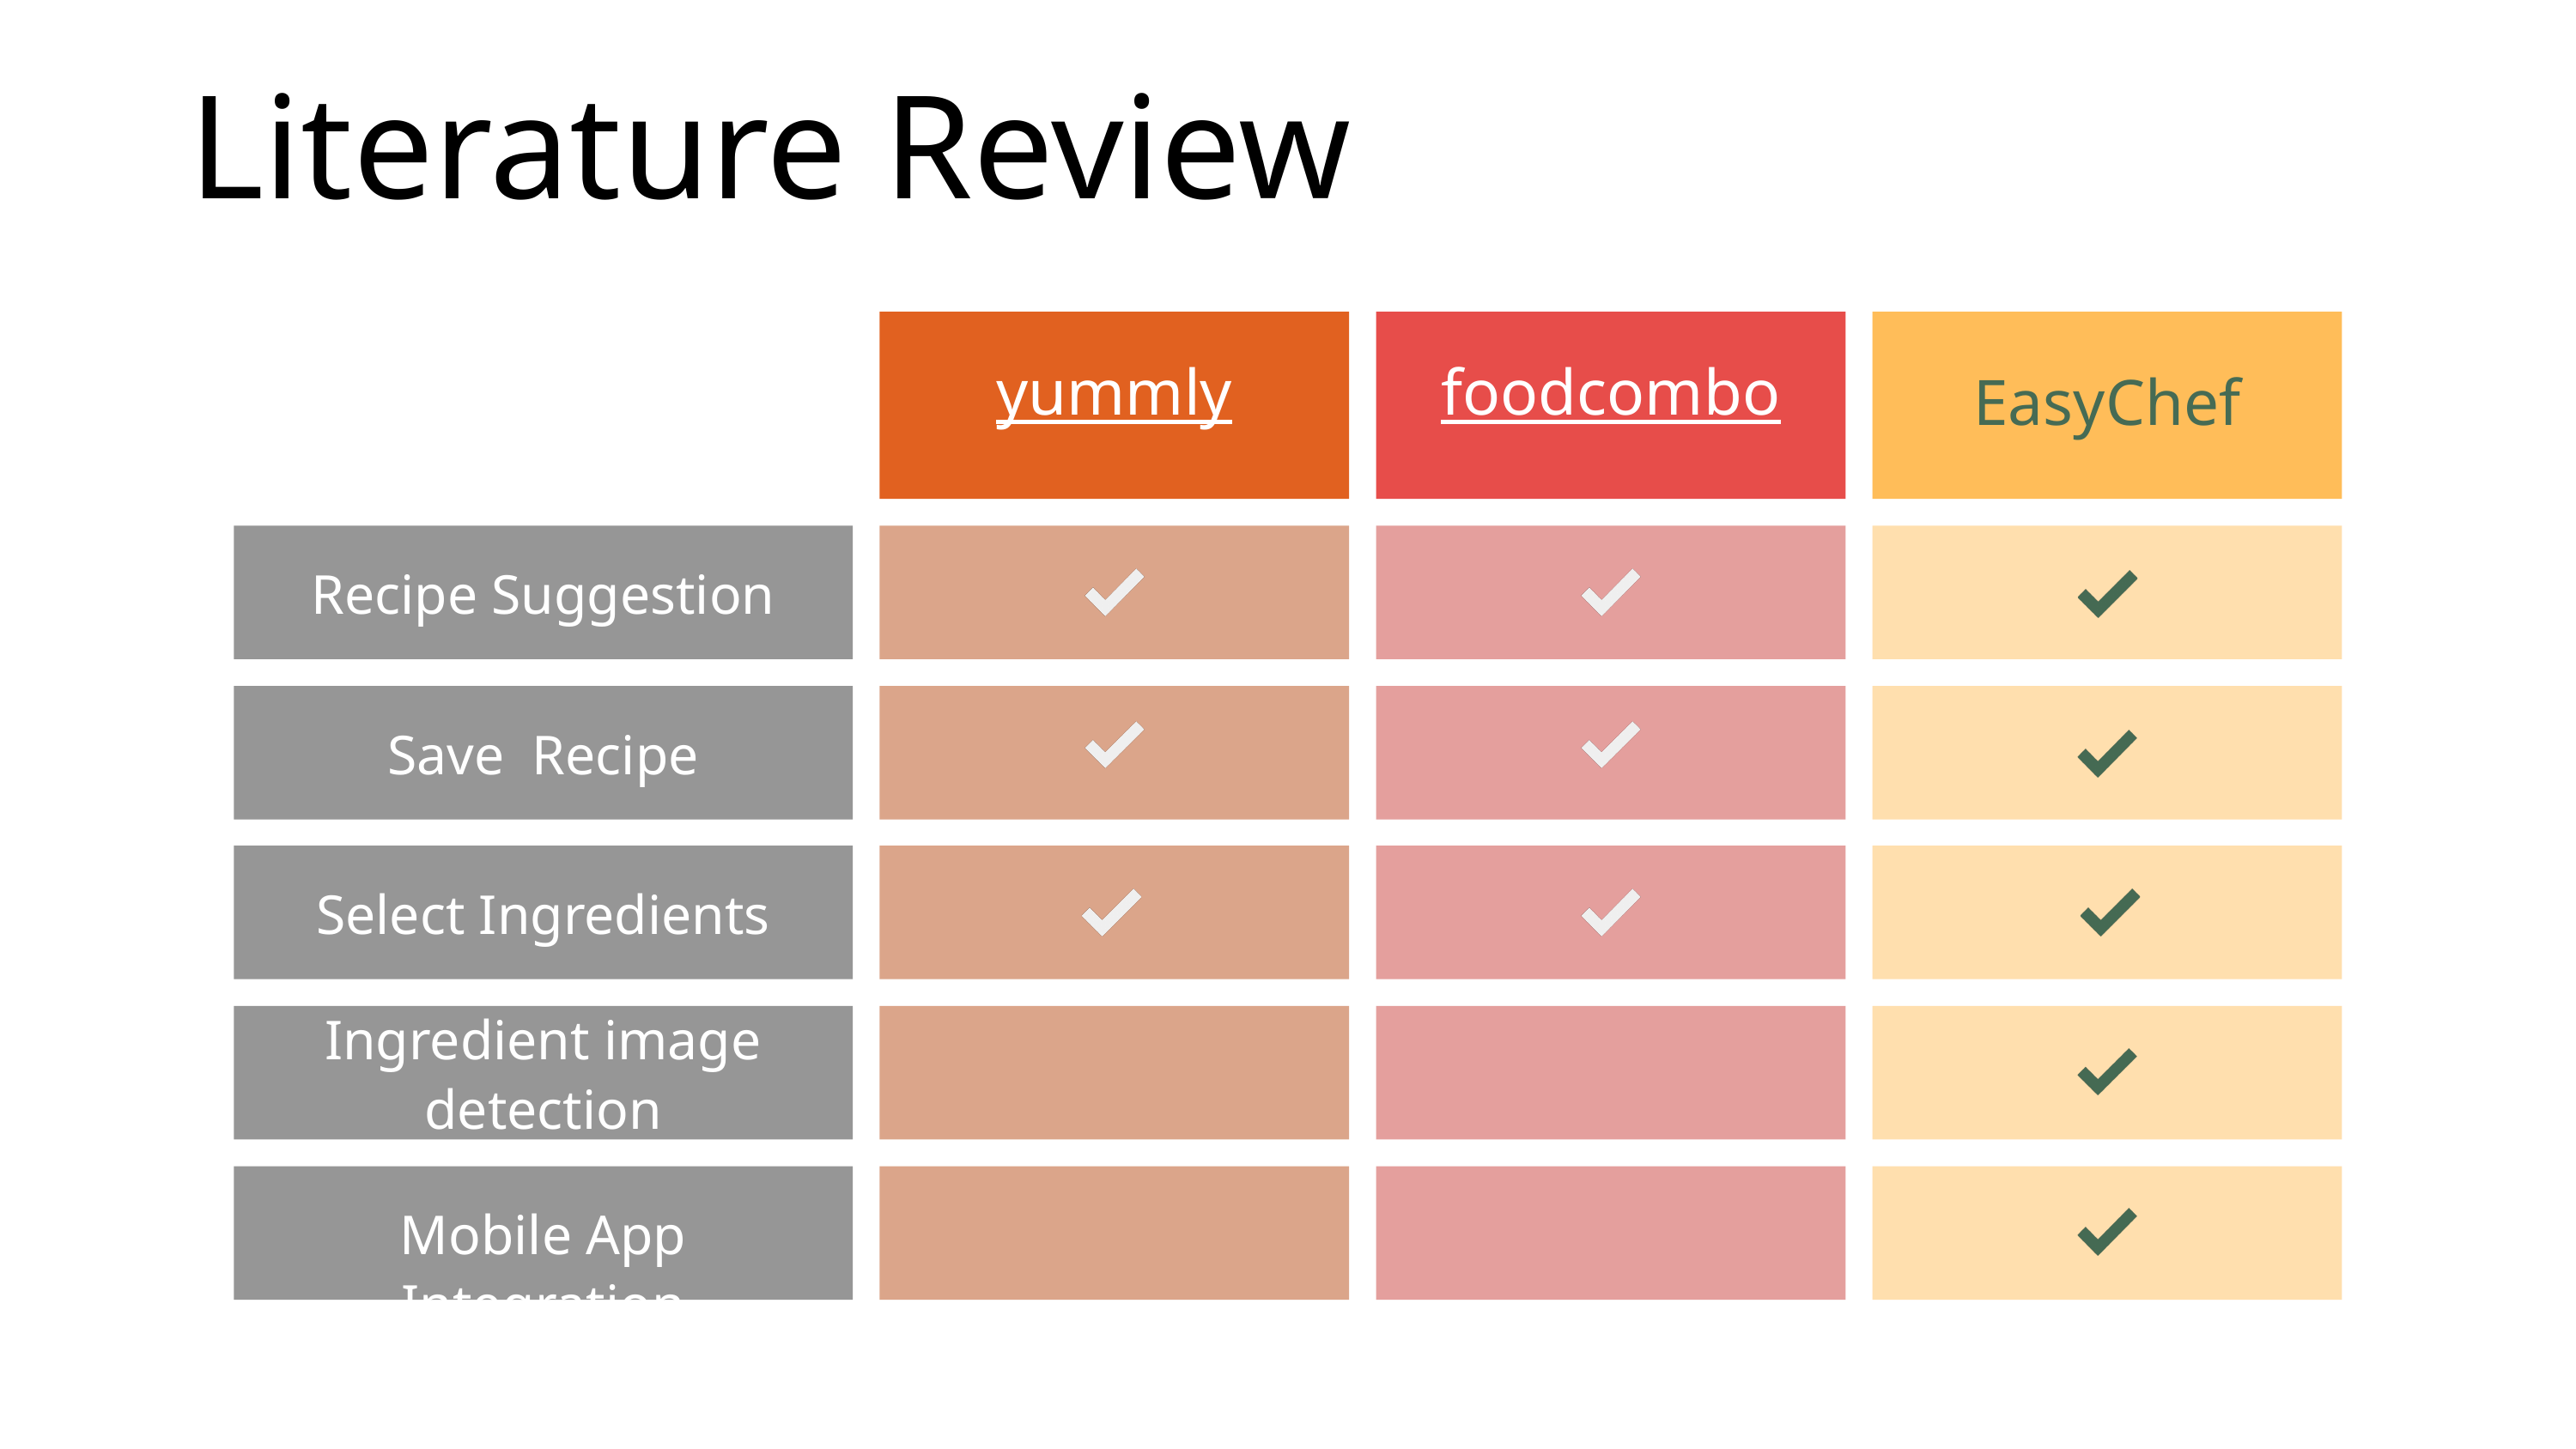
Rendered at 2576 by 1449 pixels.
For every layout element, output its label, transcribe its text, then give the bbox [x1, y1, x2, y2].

text_box [234, 1005, 262, 1140]
text_box [879, 312, 1350, 356]
text_box [1872, 1166, 2342, 1300]
text_box [234, 525, 854, 659]
text_box Mobile App Integration [262, 1195, 824, 1335]
text_box [1872, 1005, 2342, 1140]
text_box [1376, 525, 1846, 659]
text_box [1376, 1005, 1846, 1140]
text_box [2080, 888, 2141, 937]
text_box [879, 686, 1350, 820]
text_box [1872, 846, 2342, 979]
text_box [879, 1005, 1350, 1140]
text_box [1376, 846, 1846, 979]
text_box [1872, 525, 2342, 659]
text_box [1872, 686, 2342, 820]
text_box [879, 525, 1350, 659]
text_box Ingredient image detection [262, 1000, 824, 1140]
text_box [879, 846, 1350, 979]
text_box [234, 686, 854, 820]
text_box [1581, 721, 1641, 769]
text_box [1581, 888, 1641, 937]
text_box foodcombo [1376, 356, 1846, 439]
text_box EasyChef [1872, 356, 2342, 439]
text_box [2077, 730, 2137, 778]
text_box [1376, 439, 1846, 500]
text_box [1376, 686, 1846, 820]
text_box [234, 846, 854, 979]
text_box [1581, 568, 1641, 616]
text_box [879, 1166, 1350, 1300]
text_box [234, 1166, 854, 1300]
text_box Literature Review [189, 55, 2387, 227]
text_box [1084, 568, 1145, 616]
text_box [1376, 312, 1846, 356]
text_box [1872, 312, 2342, 356]
text_box [2077, 1048, 2137, 1095]
text_box [2077, 570, 2138, 618]
text_box [879, 439, 1350, 500]
text_box yummly [879, 356, 1350, 439]
text_box [1084, 721, 1145, 769]
text_box [1081, 888, 1142, 937]
text_box [2077, 1208, 2137, 1256]
text_box Select Ingredients [290, 876, 796, 946]
text_box Save Recipe [290, 715, 796, 786]
text_box Recipe Suggestion [290, 555, 796, 626]
text_box [824, 1005, 854, 1140]
text_box [1872, 439, 2342, 500]
text_box [1376, 1166, 1846, 1300]
